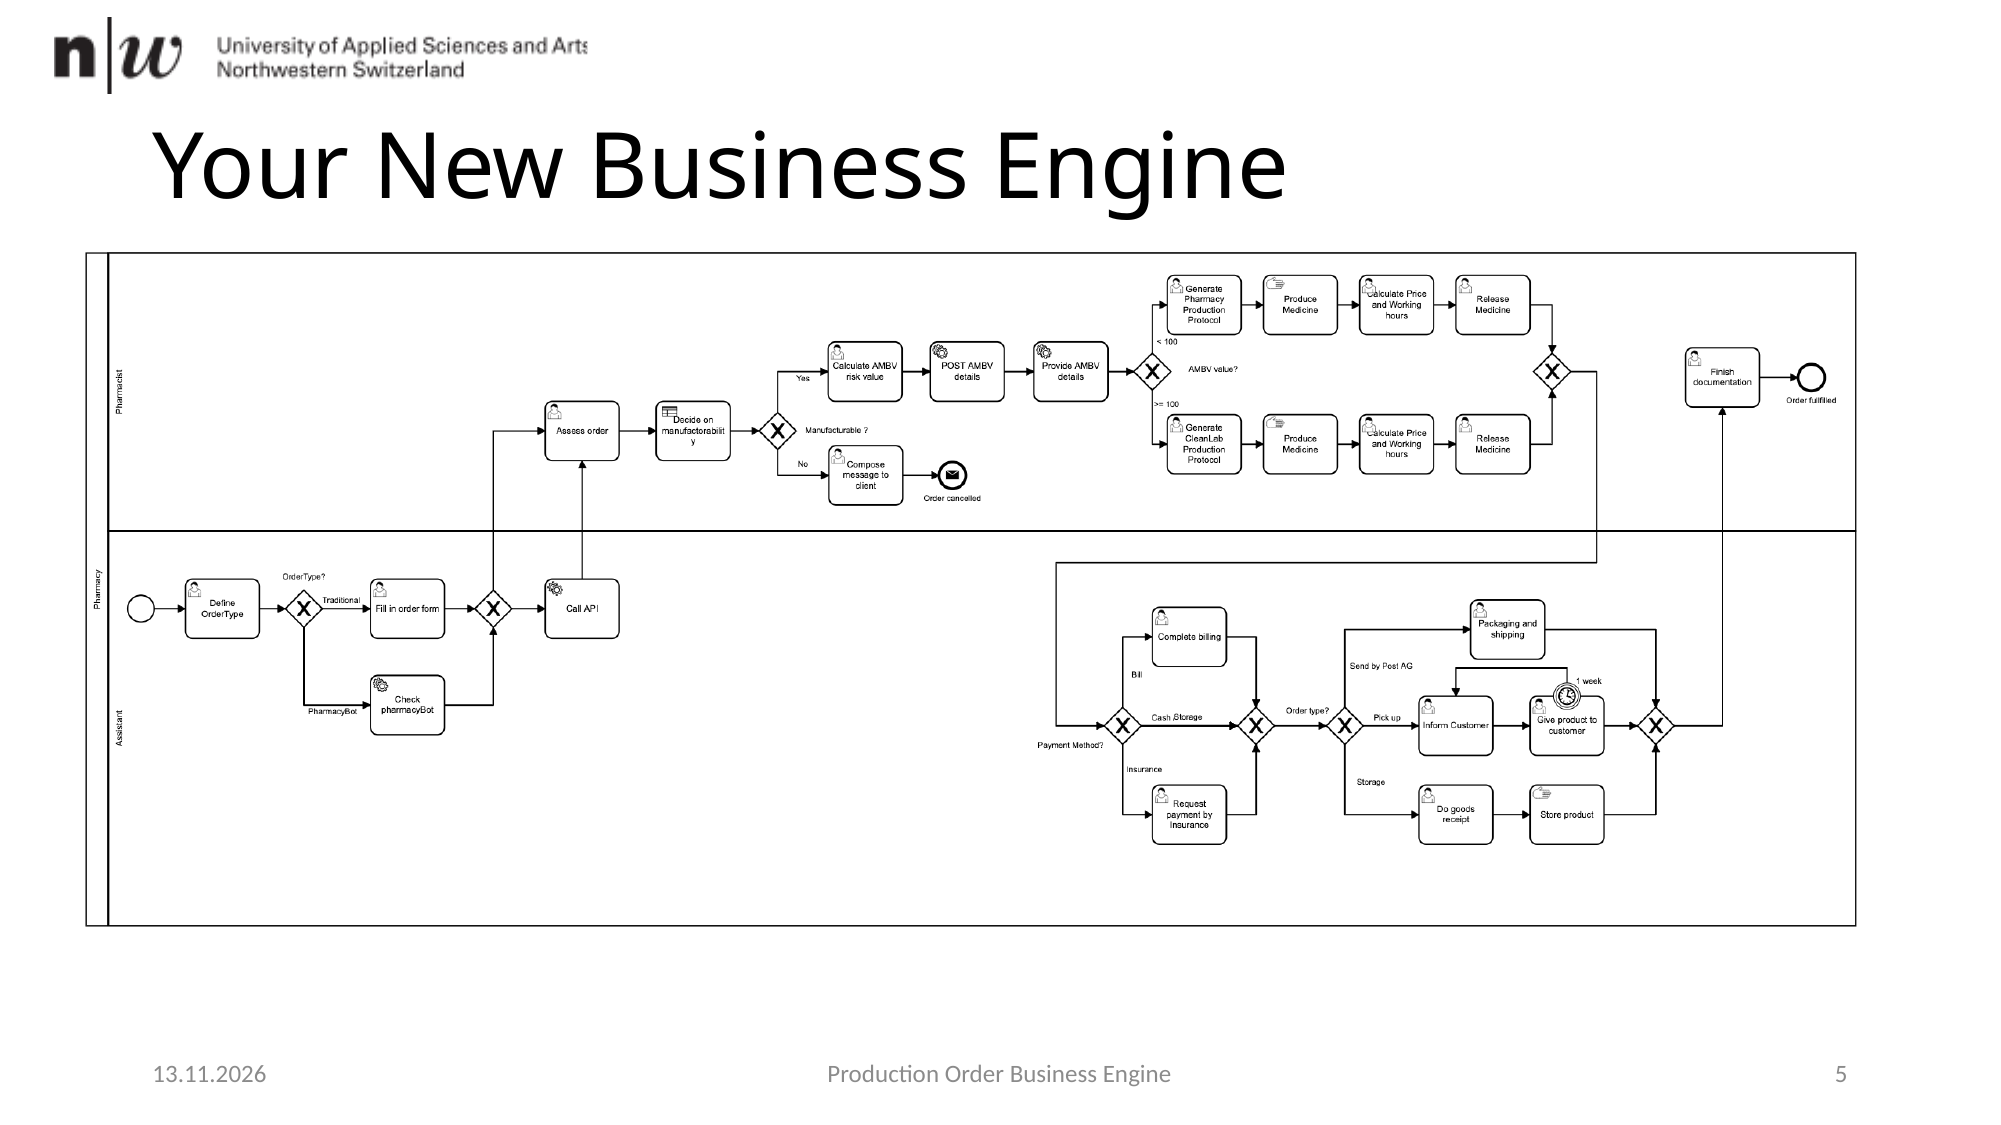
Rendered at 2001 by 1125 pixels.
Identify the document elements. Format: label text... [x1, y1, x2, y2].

title Your New Business Engine [137, 59, 1863, 243]
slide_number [137, 1042, 588, 1103]
picture [78, 243, 1863, 934]
footer Production Order Business Engine [662, 1042, 1338, 1103]
slide_number 5 [1412, 1042, 1863, 1103]
